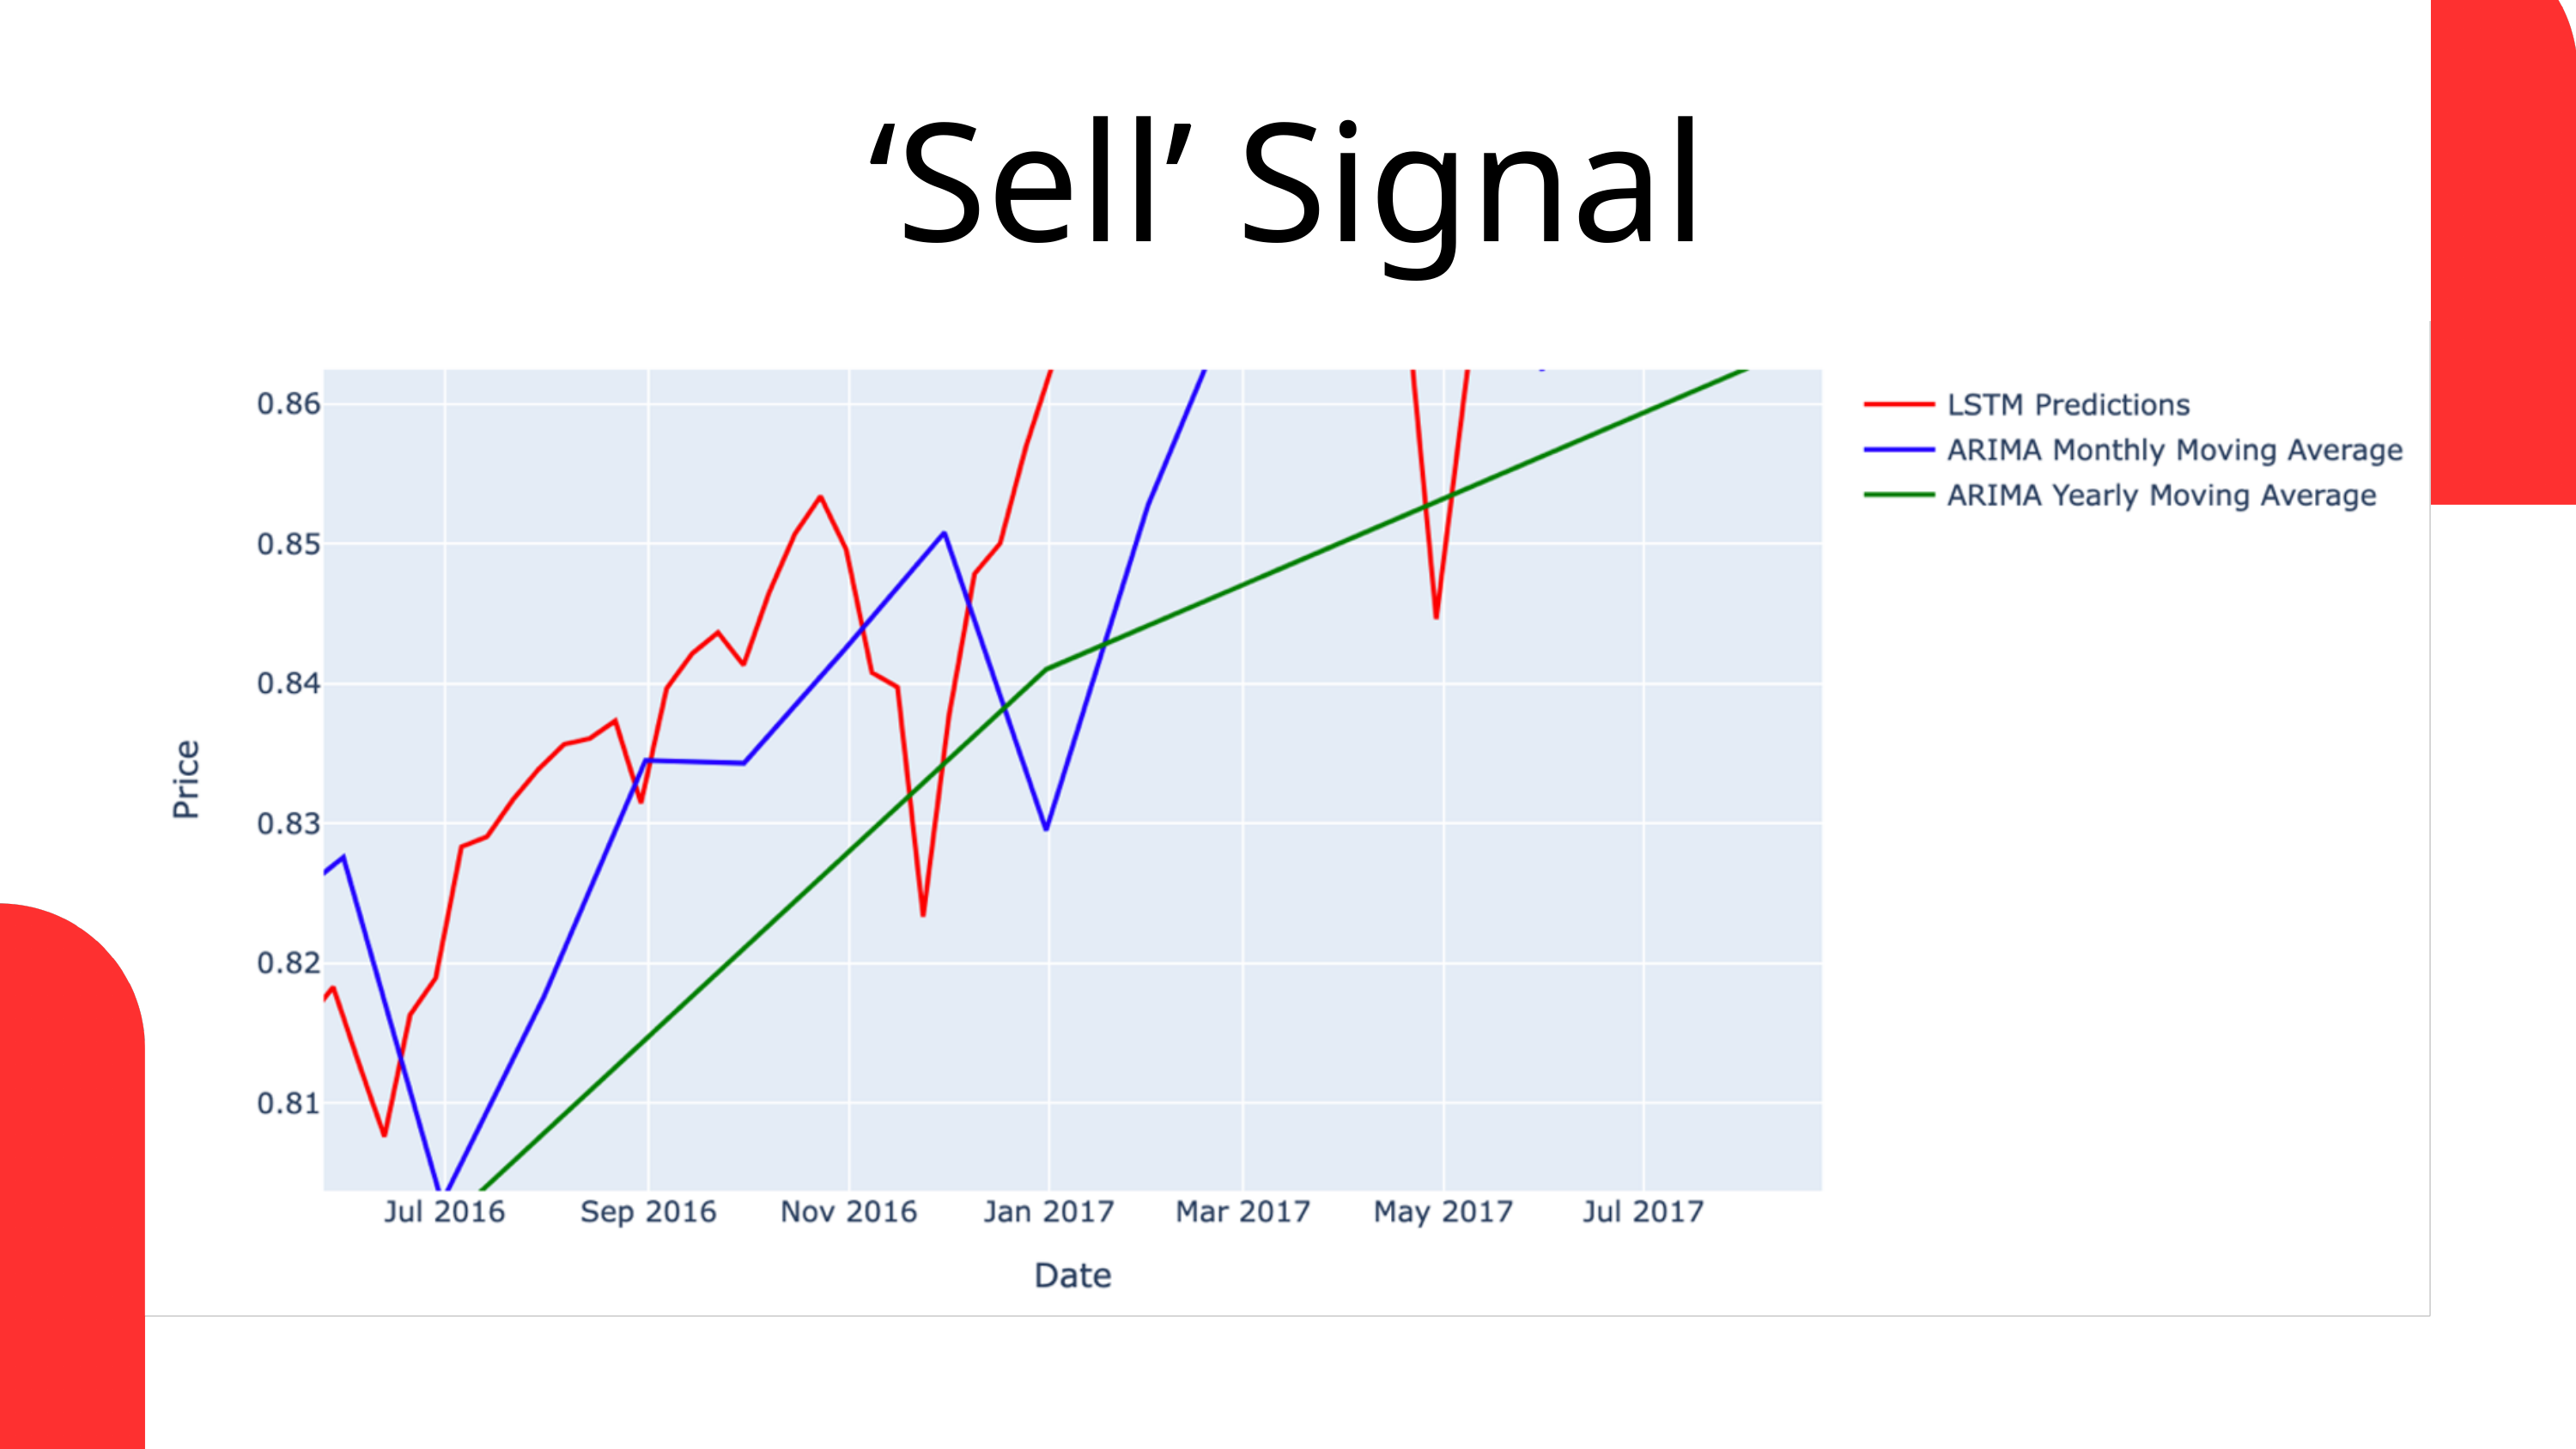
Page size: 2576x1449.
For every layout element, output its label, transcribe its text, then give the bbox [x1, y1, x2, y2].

text_box ‘Sell’ Signal [829, 43, 1747, 275]
text_box [144, 321, 2432, 1318]
text_box [2431, 0, 2576, 506]
text_box [0, 902, 145, 1449]
